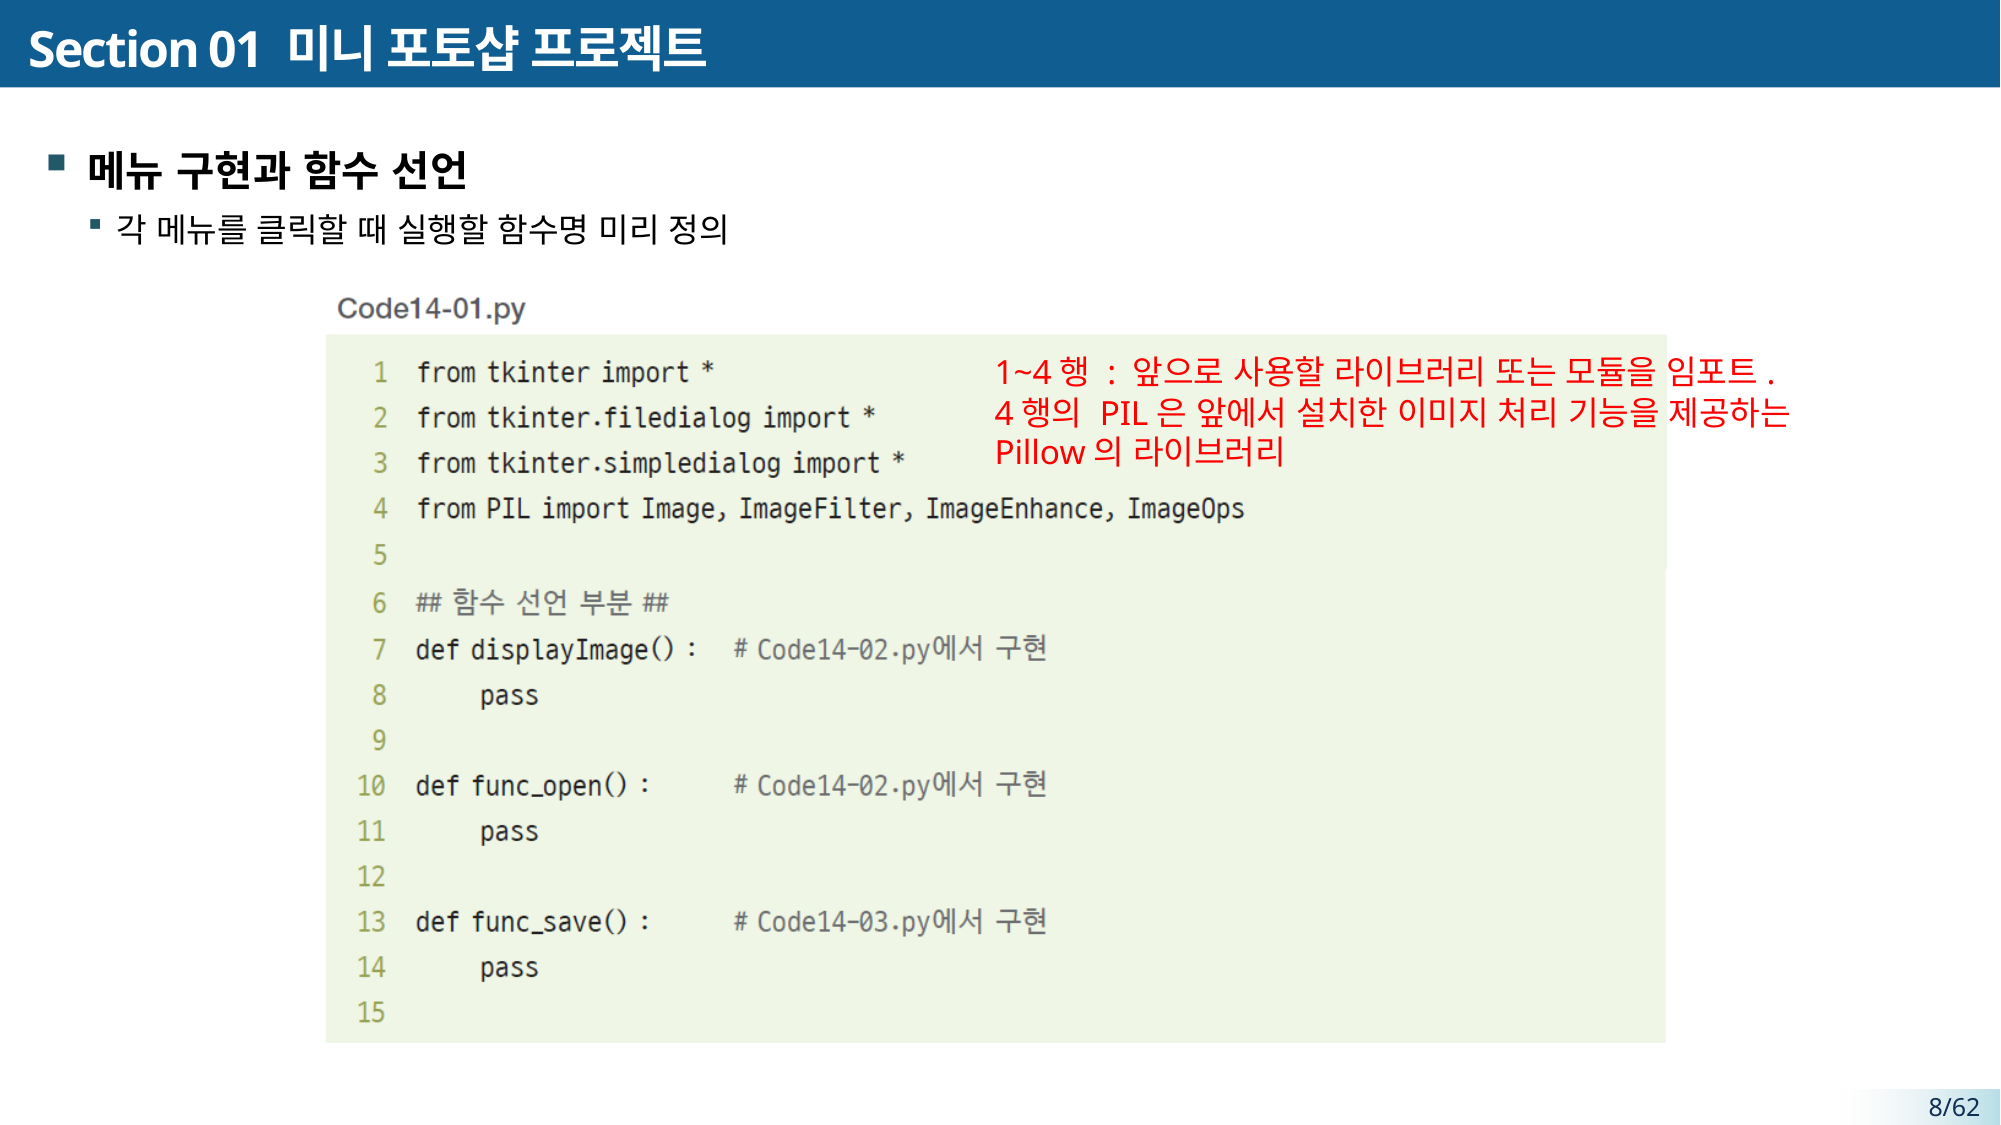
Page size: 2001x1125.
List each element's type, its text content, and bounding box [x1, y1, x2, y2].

title Section 01 미니 포토샵 프로젝트 [13, 8, 1717, 87]
picture [320, 283, 1673, 1043]
list 메뉴 구현과 함수 선언 각 메뉴를 클릭할 때 실행할 함수명 미리 정의 [13, 126, 1975, 1057]
text_box 1~4행 : 앞으로 사용할 라이브러리 또는 모듈을 임포트. 4행의 PIL은 앞에서 설치한 이미지 처리 기능을 제공하는 Pillow의 라이브러리 [1677, 344, 1816, 479]
